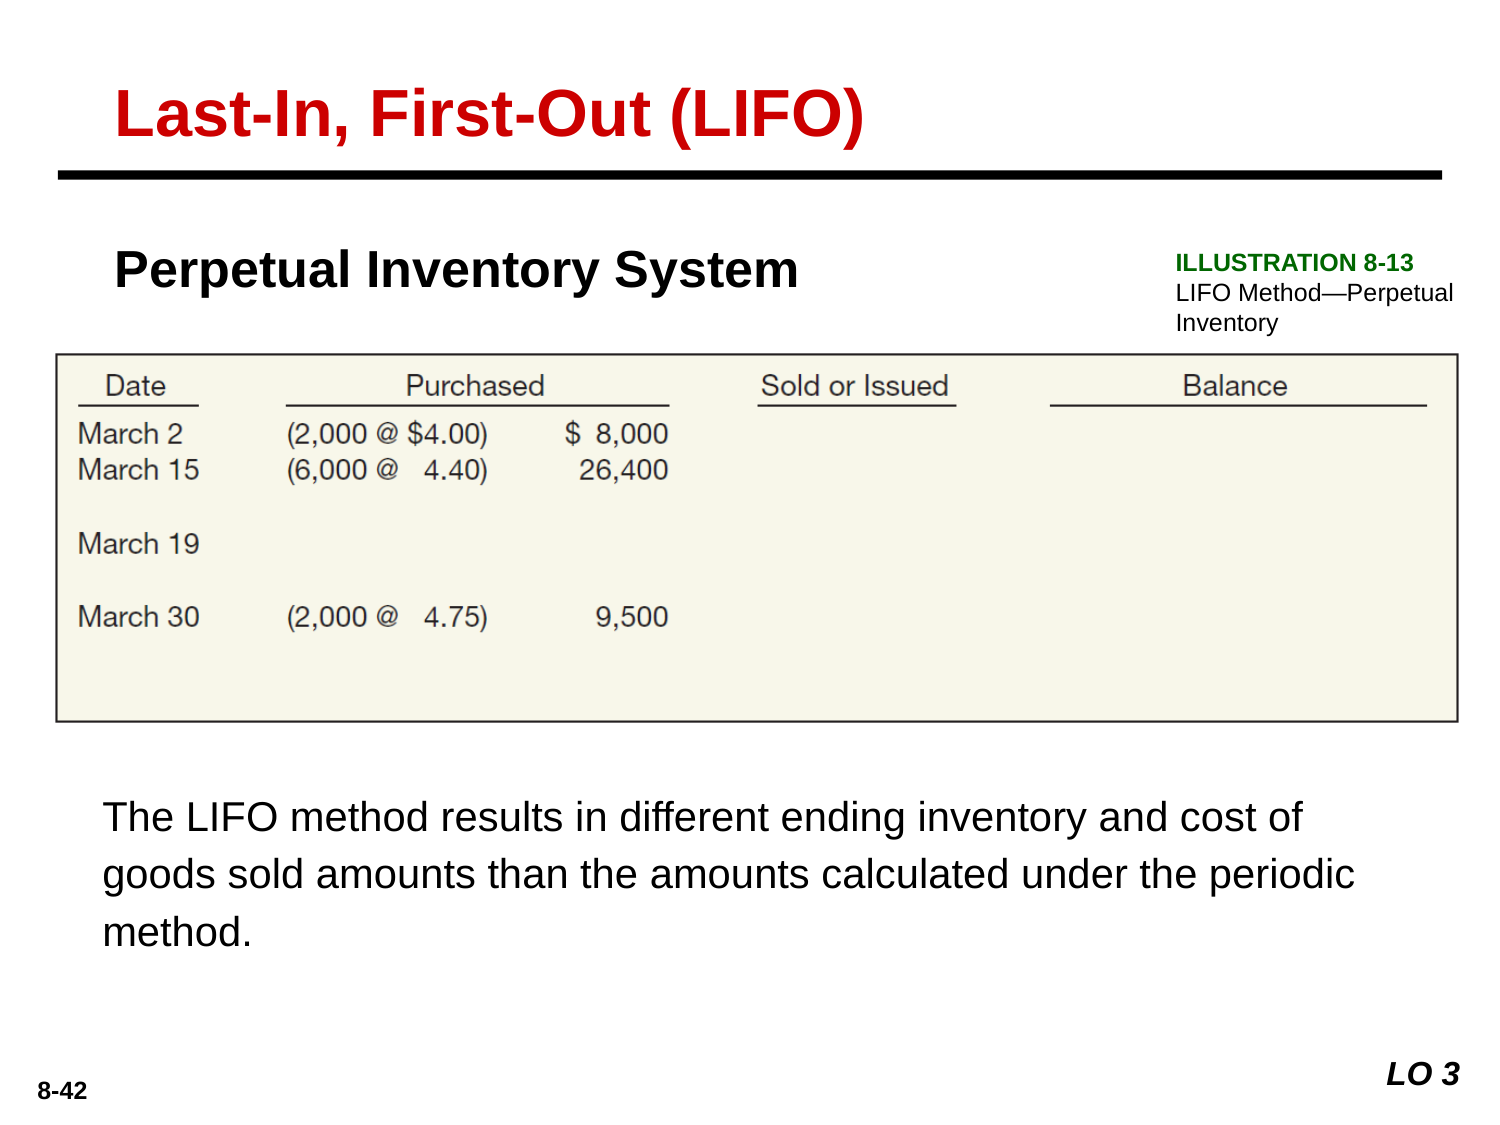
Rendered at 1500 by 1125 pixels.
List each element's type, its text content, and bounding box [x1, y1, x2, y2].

text_box Perpetual Inventory System [99, 224, 825, 306]
title Last-In, First-Out (LIFO) [99, 62, 1450, 155]
picture [49, 349, 1463, 727]
text_box The LIFO method results in different ending inventory and cost of goods sold amounts than the amounts calculated under the periodic method. [87, 774, 1413, 963]
text_box ILLUSTRATION 8-13 LIFO Method—Perpetual Inventory [1160, 239, 1491, 344]
text_box LO 3 [1350, 1044, 1475, 1100]
